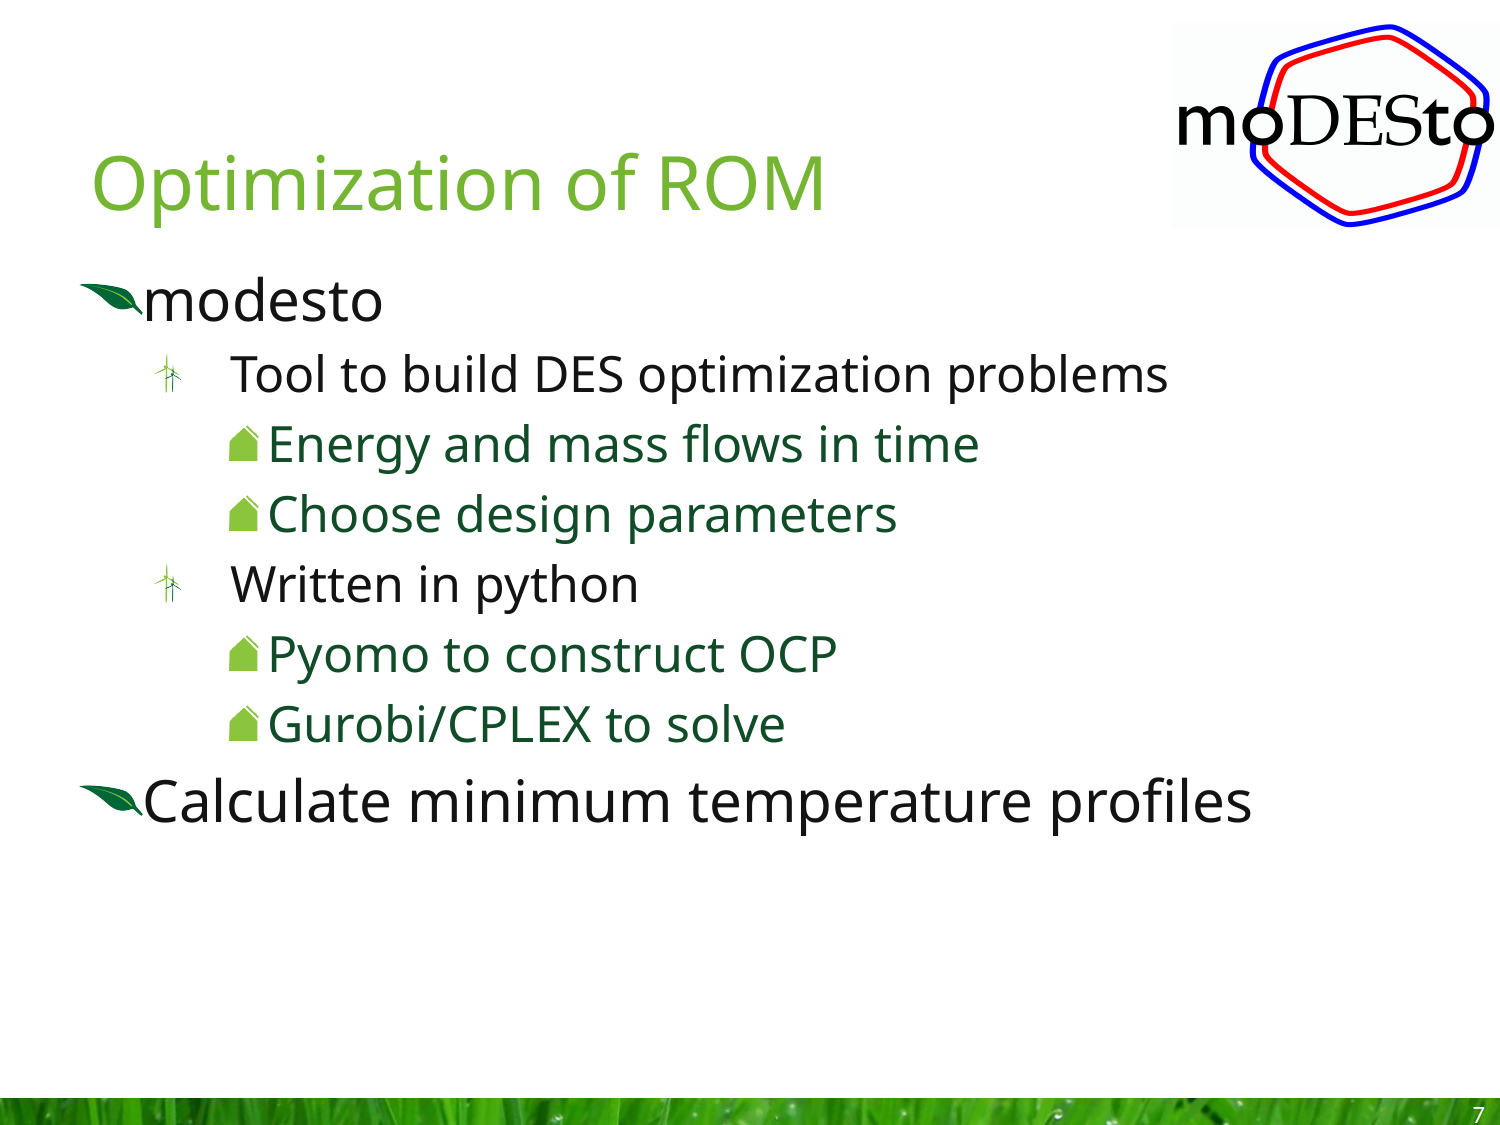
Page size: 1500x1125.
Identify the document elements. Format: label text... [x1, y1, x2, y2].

picture [229, 495, 259, 531]
picture [229, 425, 259, 461]
picture [1172, 22, 1500, 230]
picture [154, 563, 182, 603]
picture [0, 1098, 1500, 1125]
picture [229, 705, 259, 741]
title Optimization of ROM [75, 19, 1425, 233]
picture [79, 281, 143, 315]
list modesto Tool to build DES optimization problems Energy and mass flows in time Choose design parameters Written in python Pyomo to construct OCP Gurobi/CPLEX to solve Calculate minimum temperature profiles [64, 255, 1436, 1092]
picture [154, 353, 182, 393]
picture [229, 635, 259, 671]
picture [79, 783, 143, 816]
